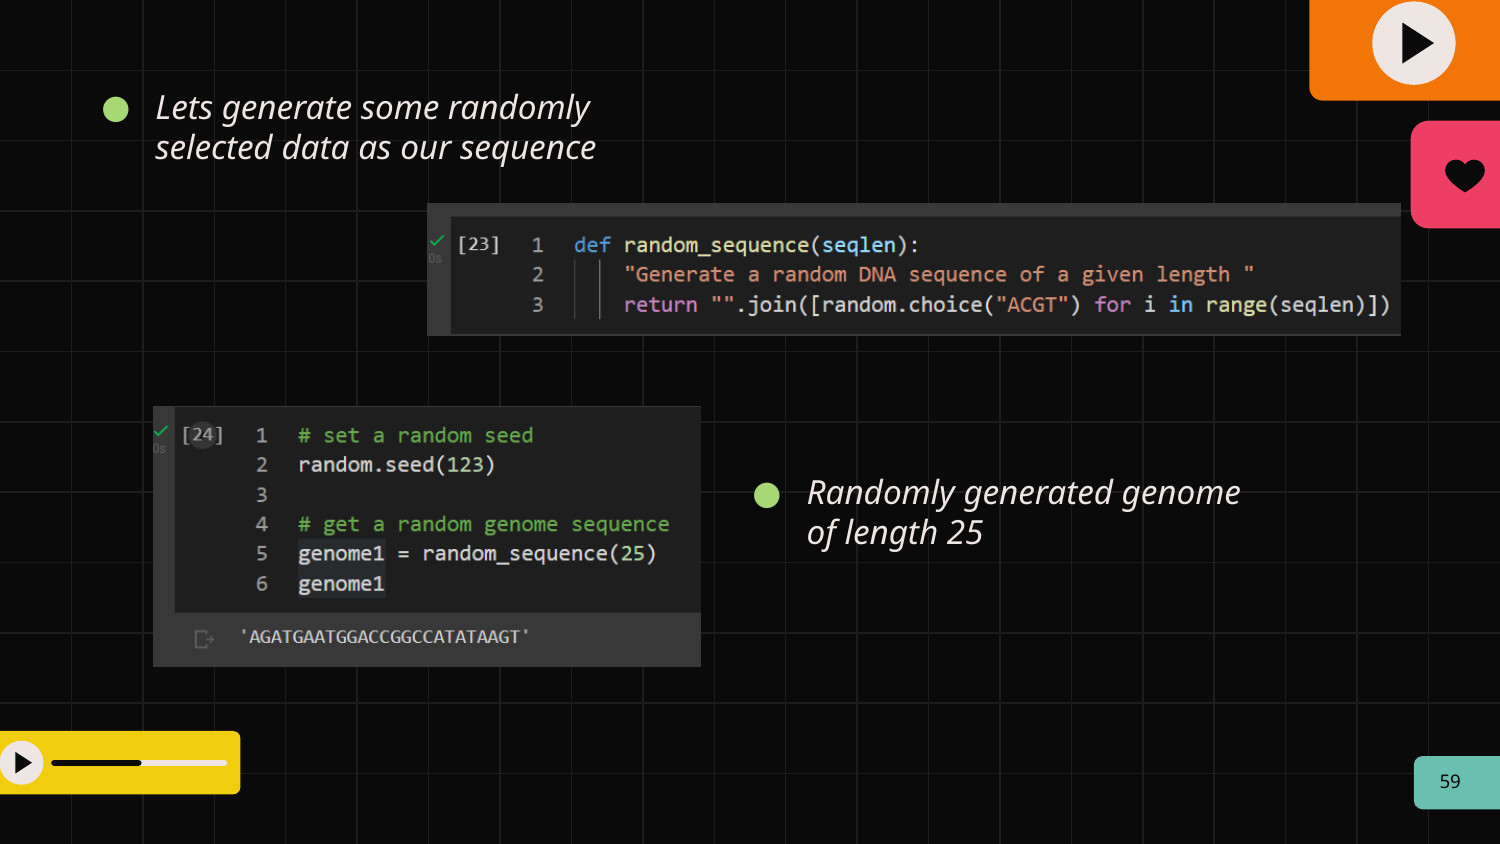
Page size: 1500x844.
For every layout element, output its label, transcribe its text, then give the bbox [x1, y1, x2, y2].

slide_number 59 [1413, 756, 1487, 810]
text_box Randomly generated genome of length 25 [716, 456, 1264, 589]
picture [153, 405, 701, 667]
picture [426, 203, 1401, 336]
list Lets generate some randomly selected data as our sequence [65, 71, 669, 204]
